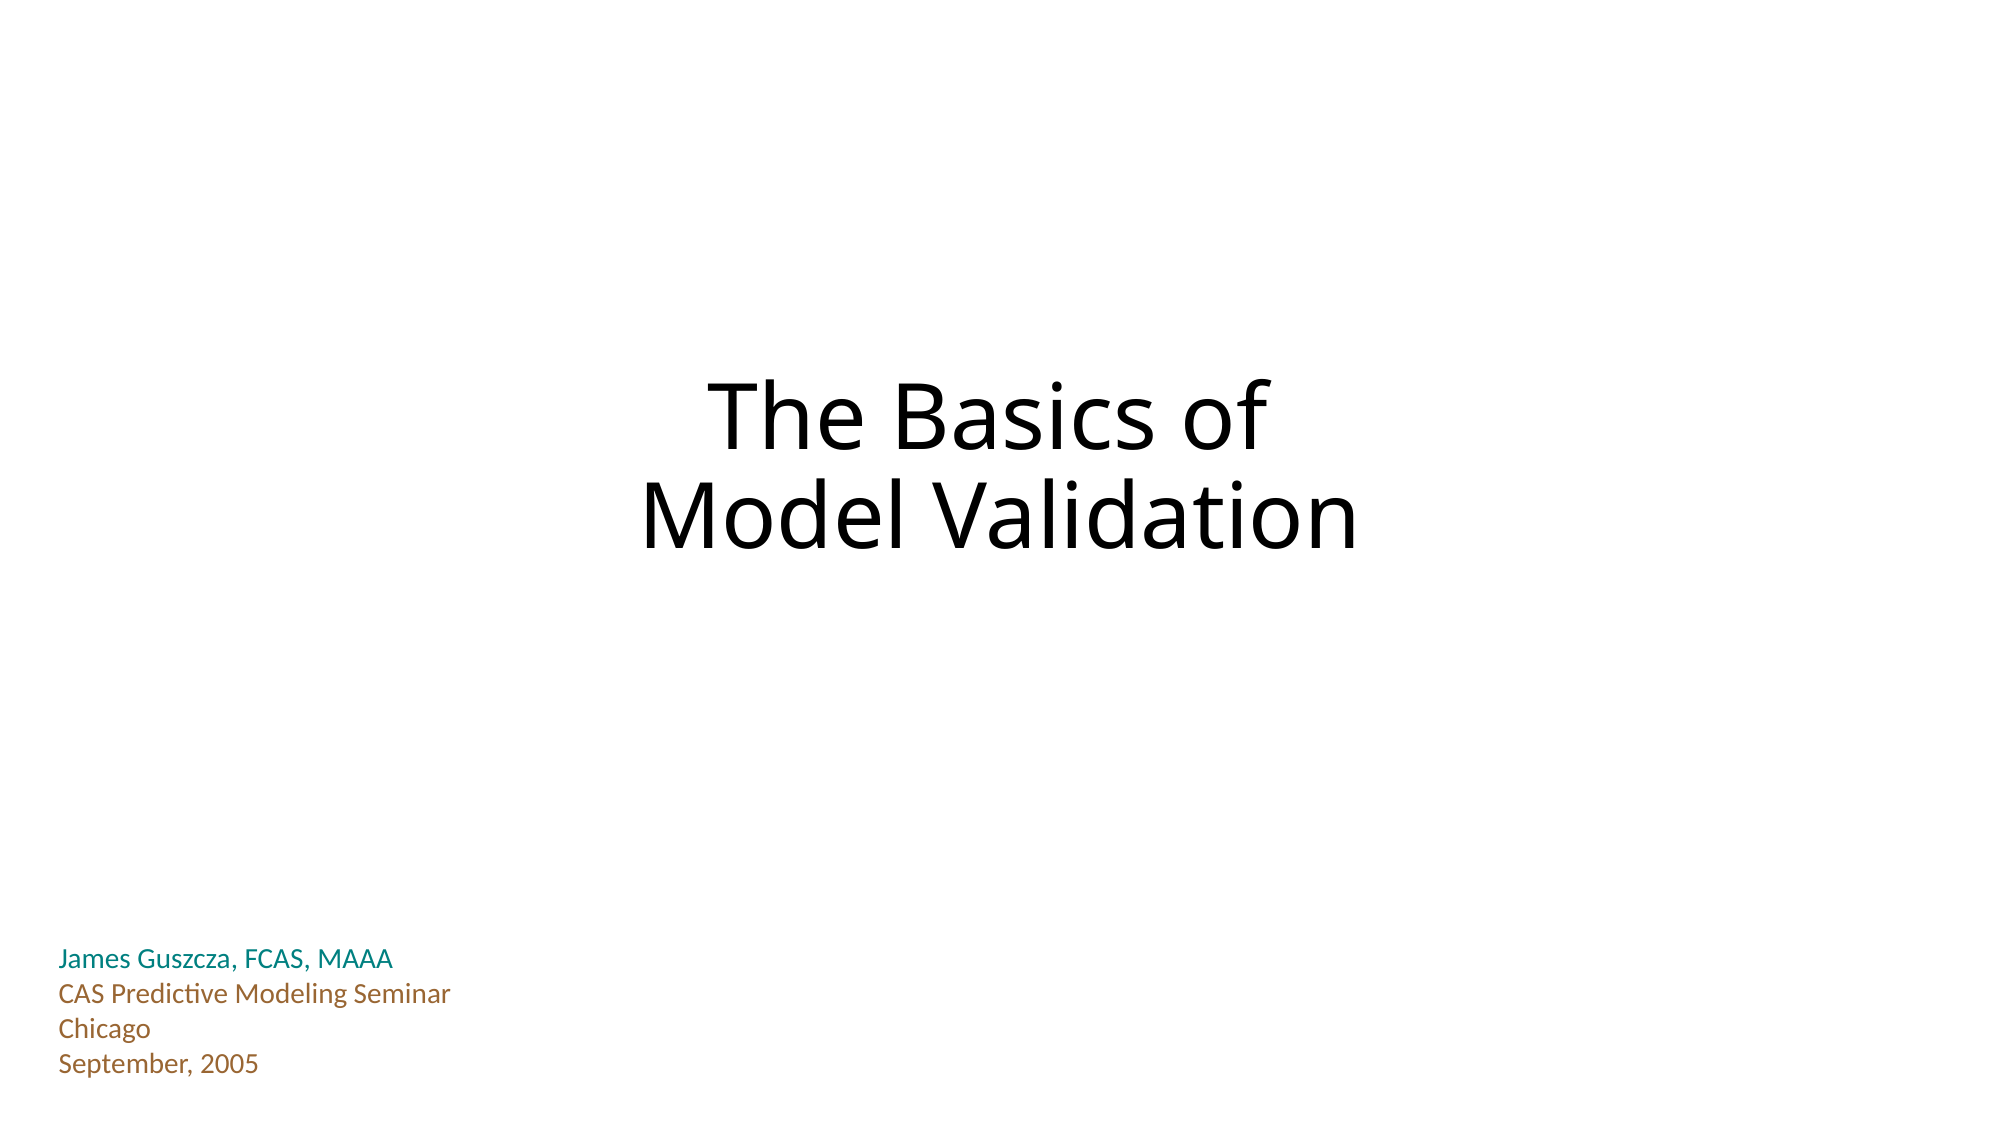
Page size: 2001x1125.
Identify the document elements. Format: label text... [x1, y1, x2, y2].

title The Basics of Model Validation [249, 184, 1750, 576]
subtitle James Guszcza, FCAS, MAAA CAS Predictive Modeling Seminar Chicago September, 2005 [43, 931, 1544, 1103]
